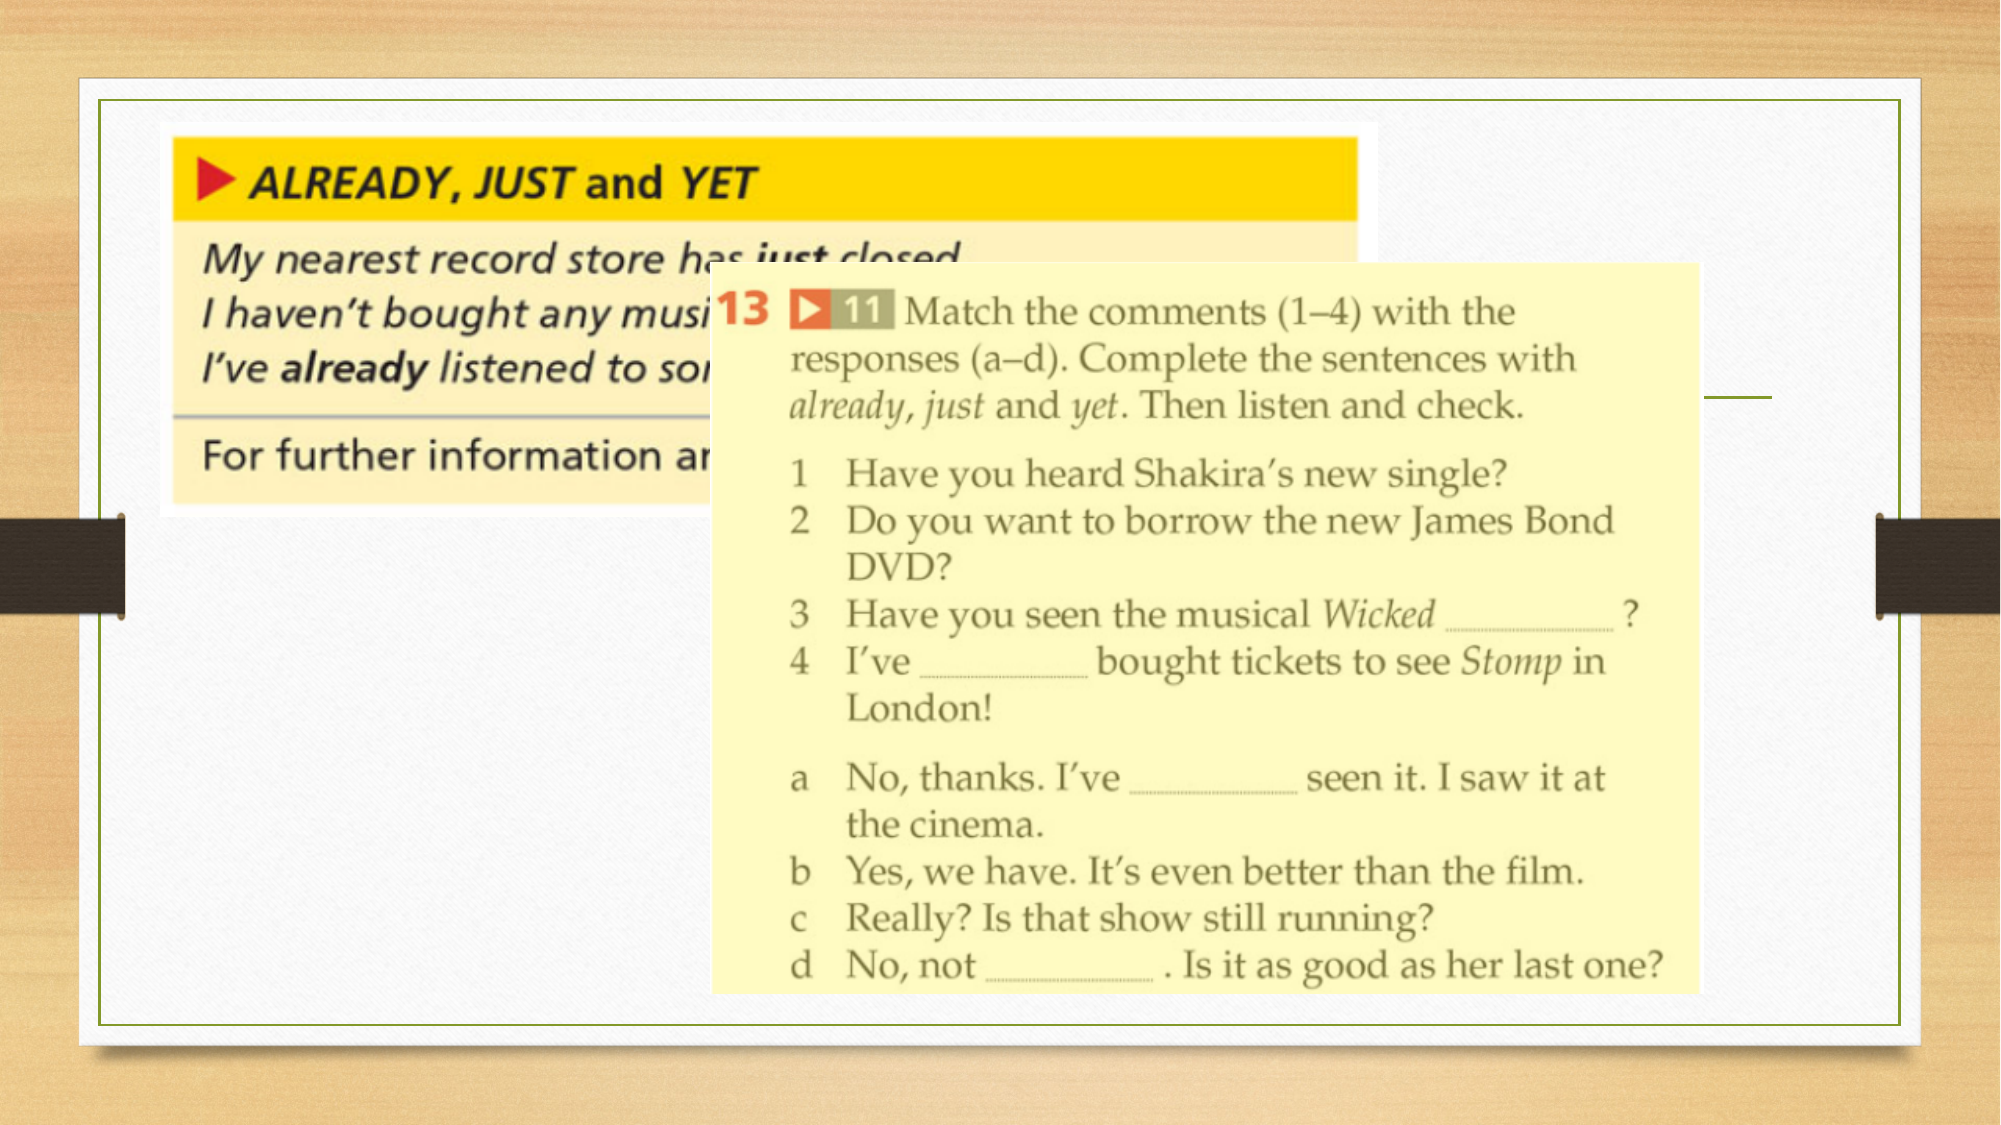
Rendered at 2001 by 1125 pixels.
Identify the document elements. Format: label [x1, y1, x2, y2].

picture [0, 0, 2001, 1125]
list [160, 121, 1378, 517]
